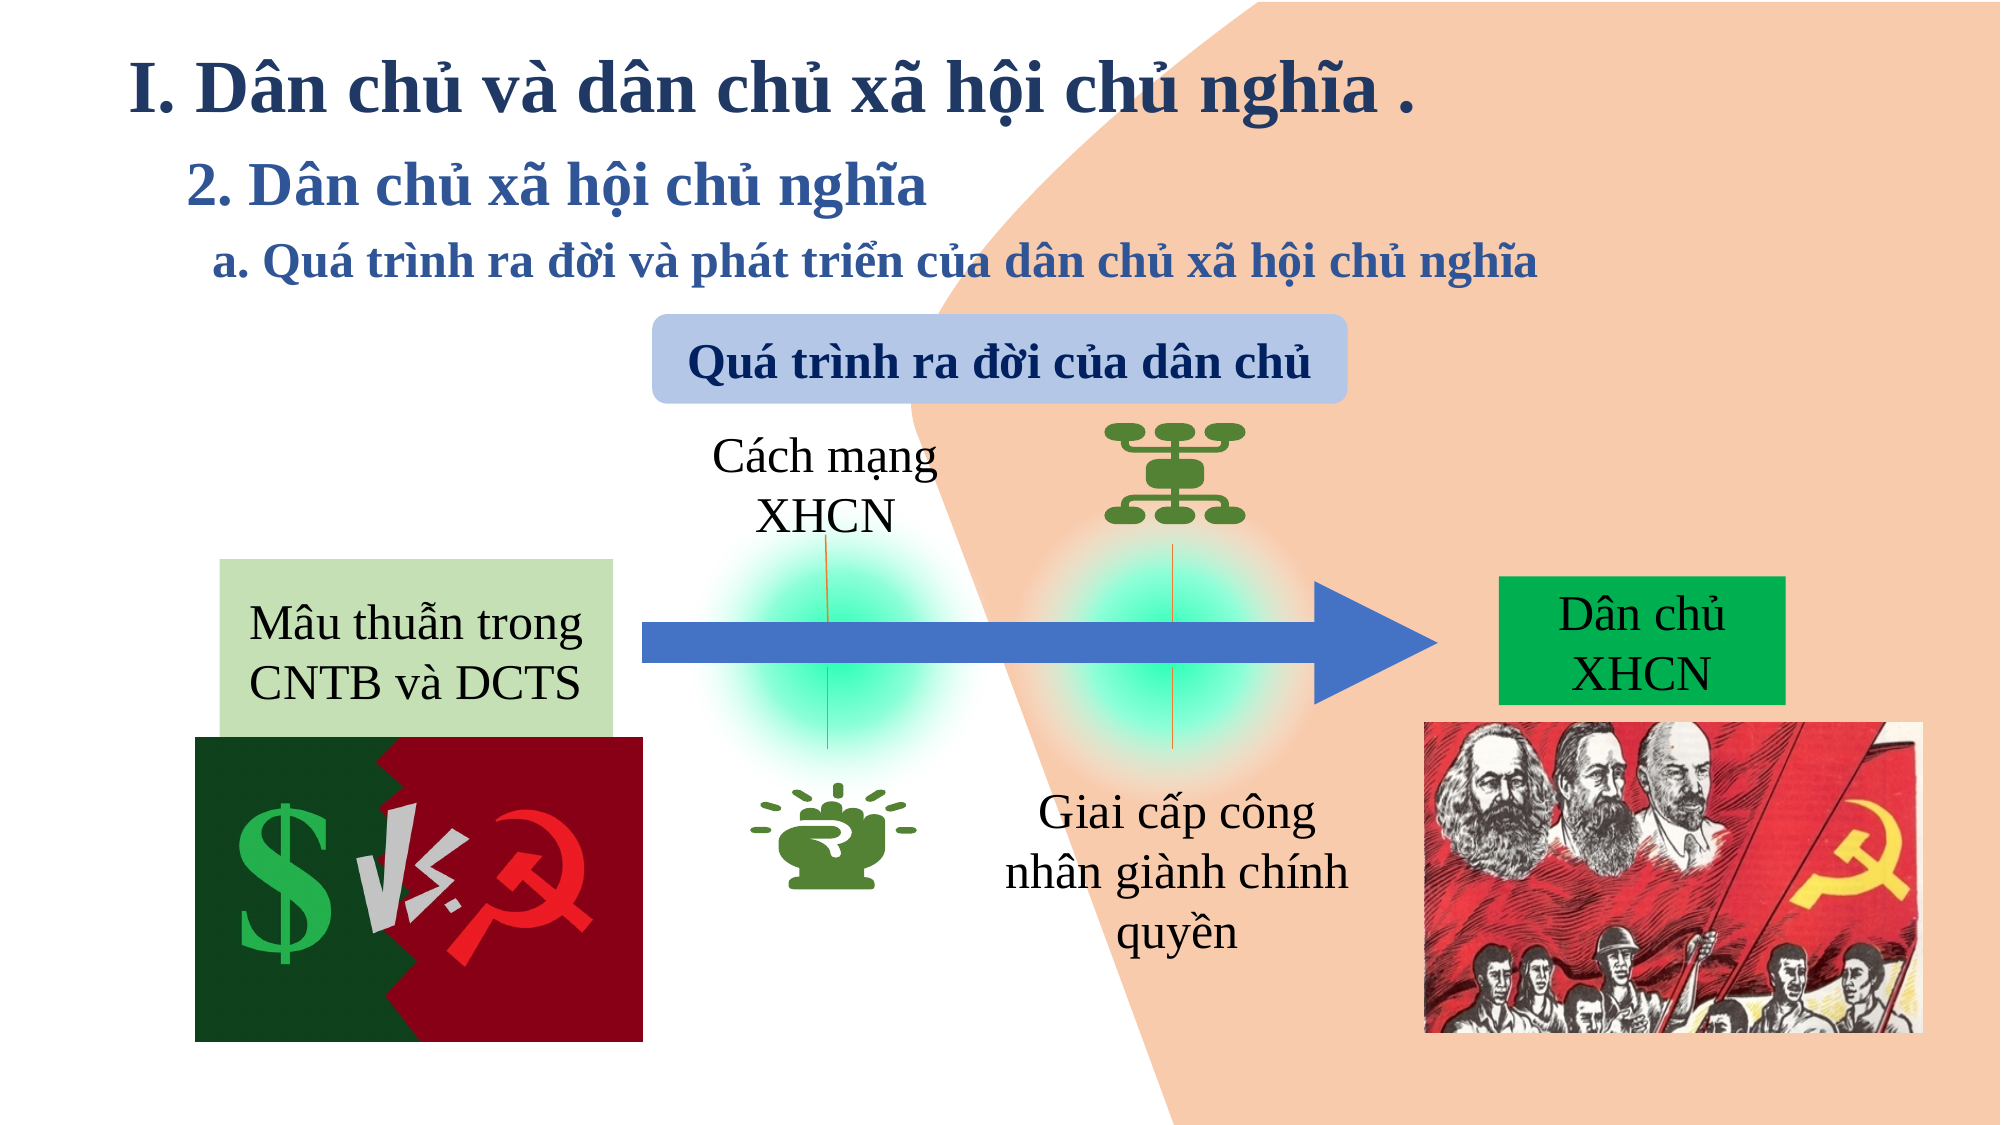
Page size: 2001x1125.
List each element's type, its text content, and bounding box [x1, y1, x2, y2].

text_box I. Dân chủ và dân chủ xã hội chủ nghĩa . [113, 29, 1432, 135]
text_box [617, 428, 1390, 871]
text_box 2. Dân chủ xã hội chủ nghĩa [171, 135, 1541, 226]
text_box Mâu thuẫn trong CNTB và DCTS [219, 559, 614, 737]
picture [195, 737, 643, 1042]
picture [1424, 722, 1923, 1033]
text_box Dân chủ XHCN [1498, 576, 1786, 706]
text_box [750, 782, 917, 890]
text_box [1105, 423, 1145, 428]
text_box [1156, 423, 1194, 428]
text_box Giai cấp công nhân giành chính quyền [982, 871, 1374, 951]
text_box Quá trình ra đời của dân chủ [651, 313, 1349, 405]
text_box [911, 1, 2000, 1125]
text_box a. Quá trình ra đời và phát triển của dân chủ xã hội chủ nghĩa [197, 220, 1567, 295]
text_box [1205, 423, 1245, 428]
